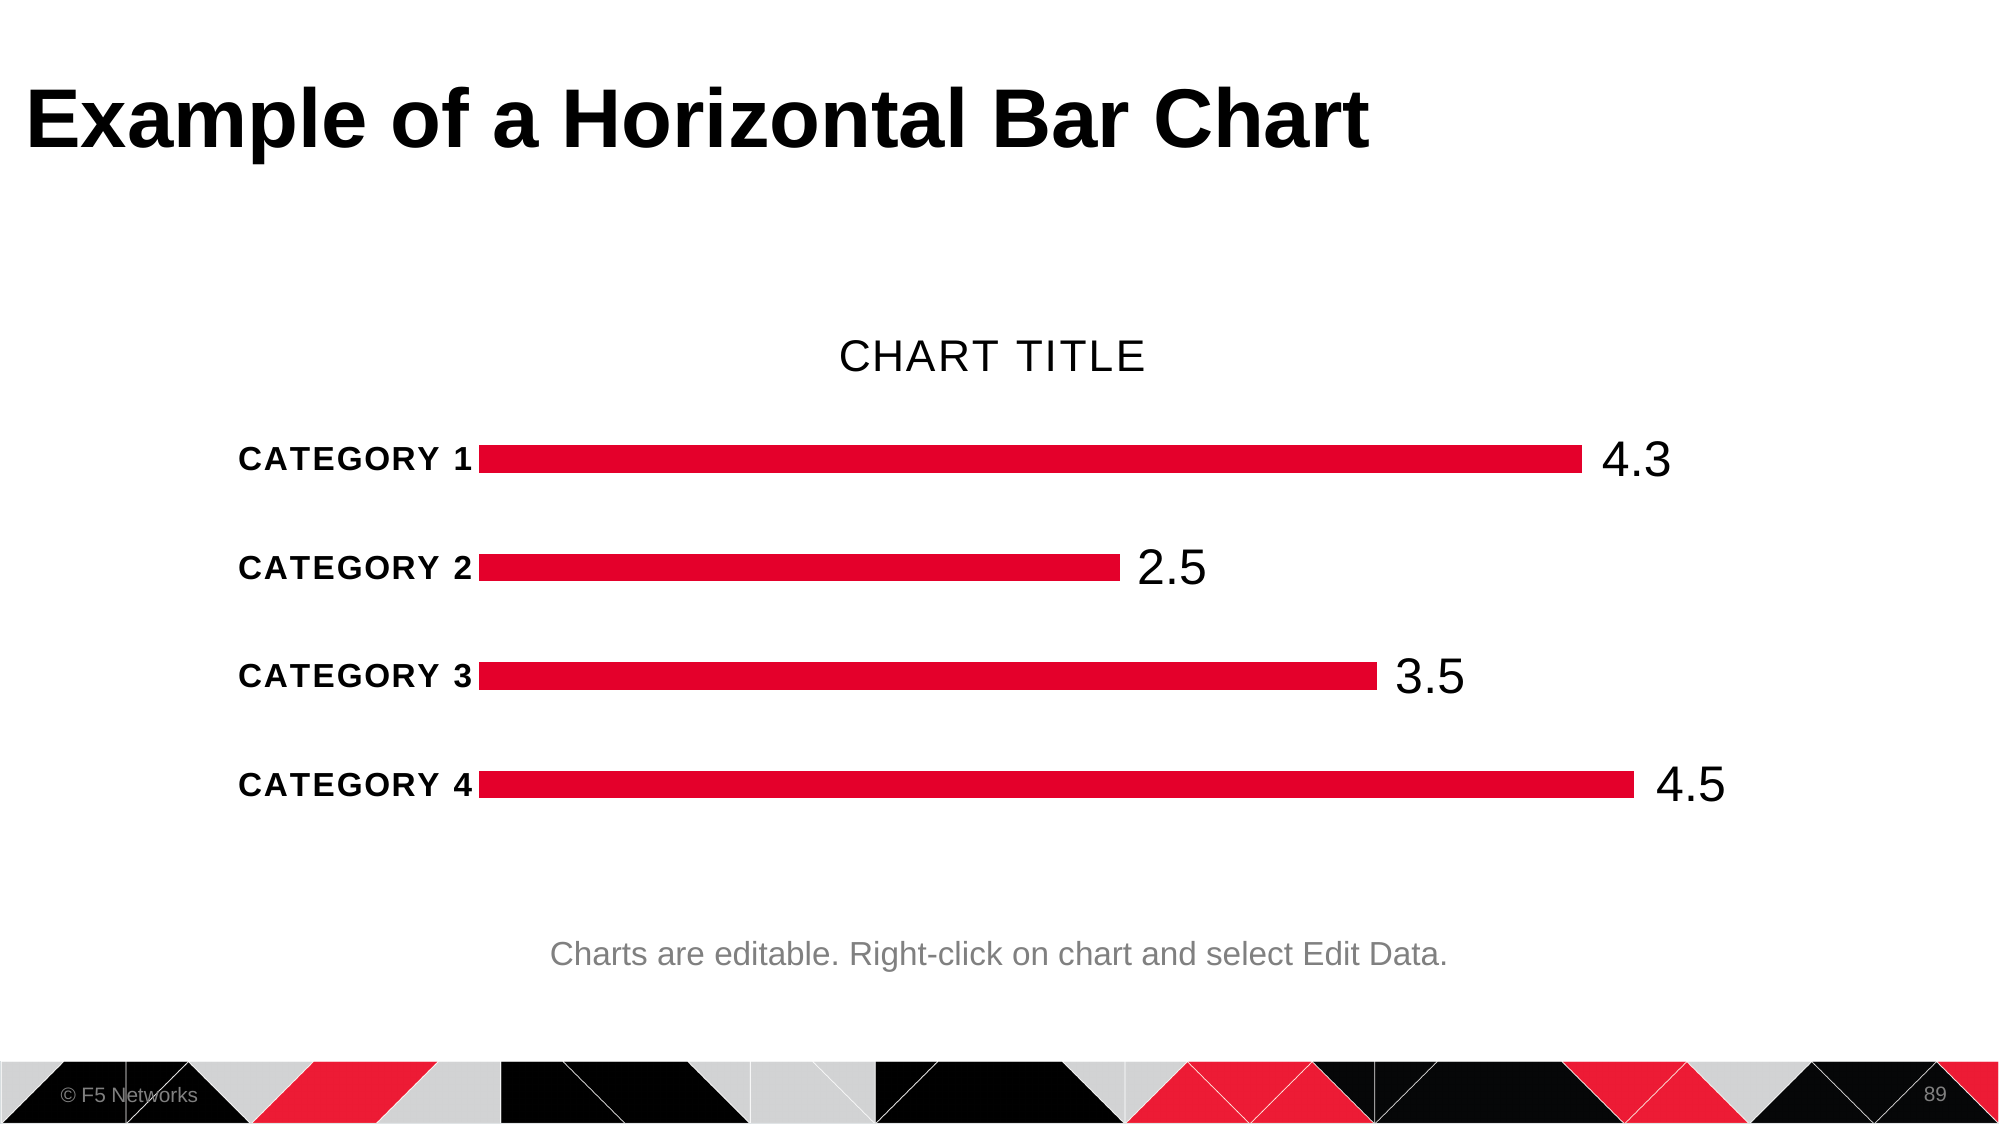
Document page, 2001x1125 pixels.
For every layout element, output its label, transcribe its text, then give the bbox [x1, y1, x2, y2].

title Example of a Horizontal Bar Chart [0, 50, 1900, 289]
text_box Charts are editable. Right-click on chart and select Edit Data. [518, 911, 1482, 992]
chart [206, 299, 1794, 850]
picture [0, 1050, 2000, 1125]
